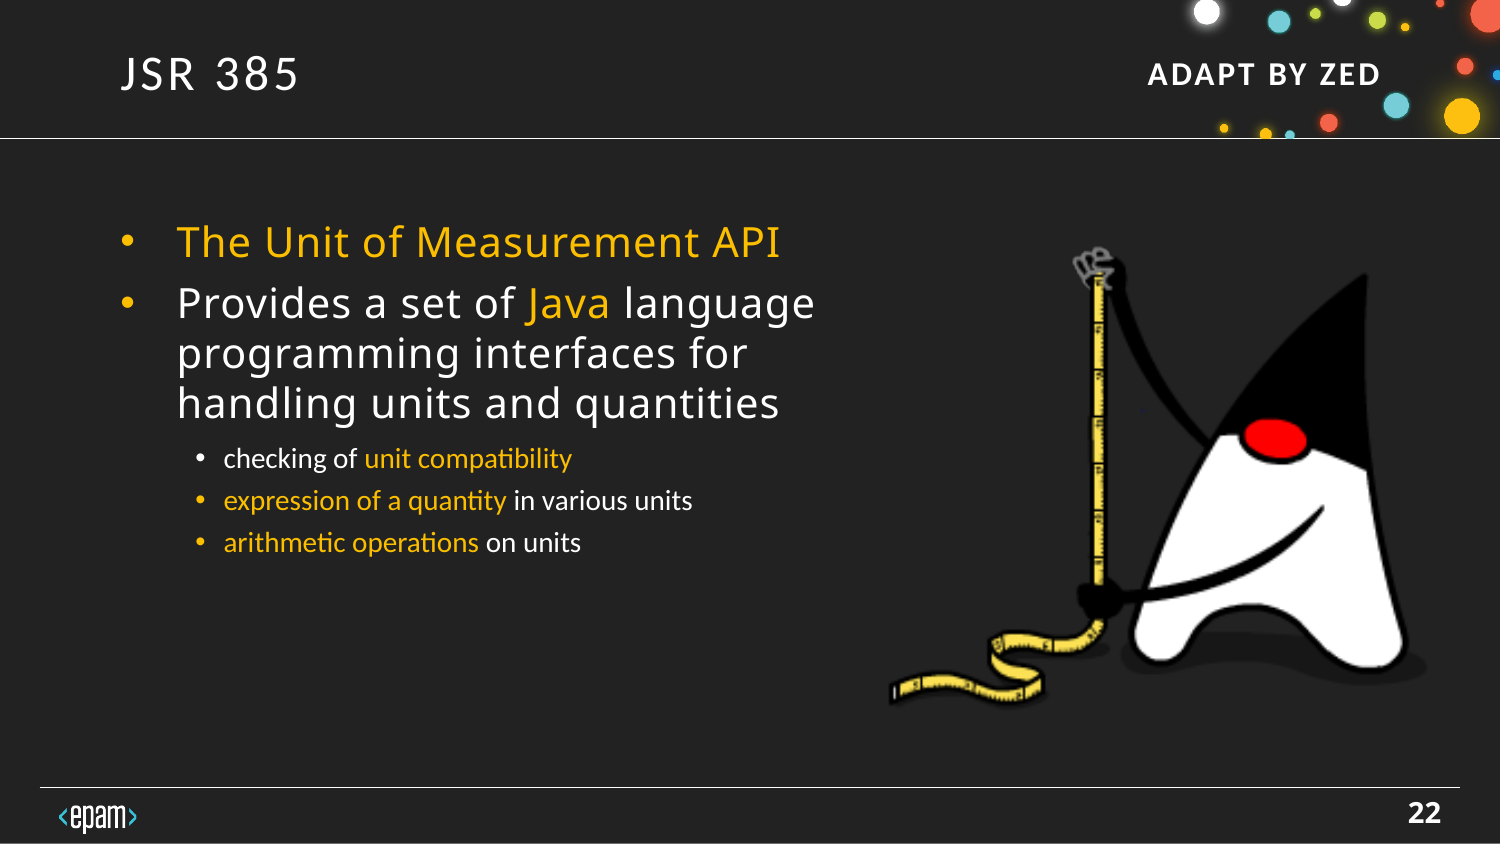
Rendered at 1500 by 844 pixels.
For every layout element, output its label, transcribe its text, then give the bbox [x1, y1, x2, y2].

picture [1064, 0, 1500, 139]
list JSR 385 [105, 43, 845, 98]
picture [875, 204, 1433, 763]
slide_number 22 [1216, 791, 1442, 844]
list The Unit of Measurement API Provides a set of Java language programming interfaces for handling units and quantities checking of unit compatibility expression of a quantity in various units arithmetic operations on units [105, 207, 875, 737]
